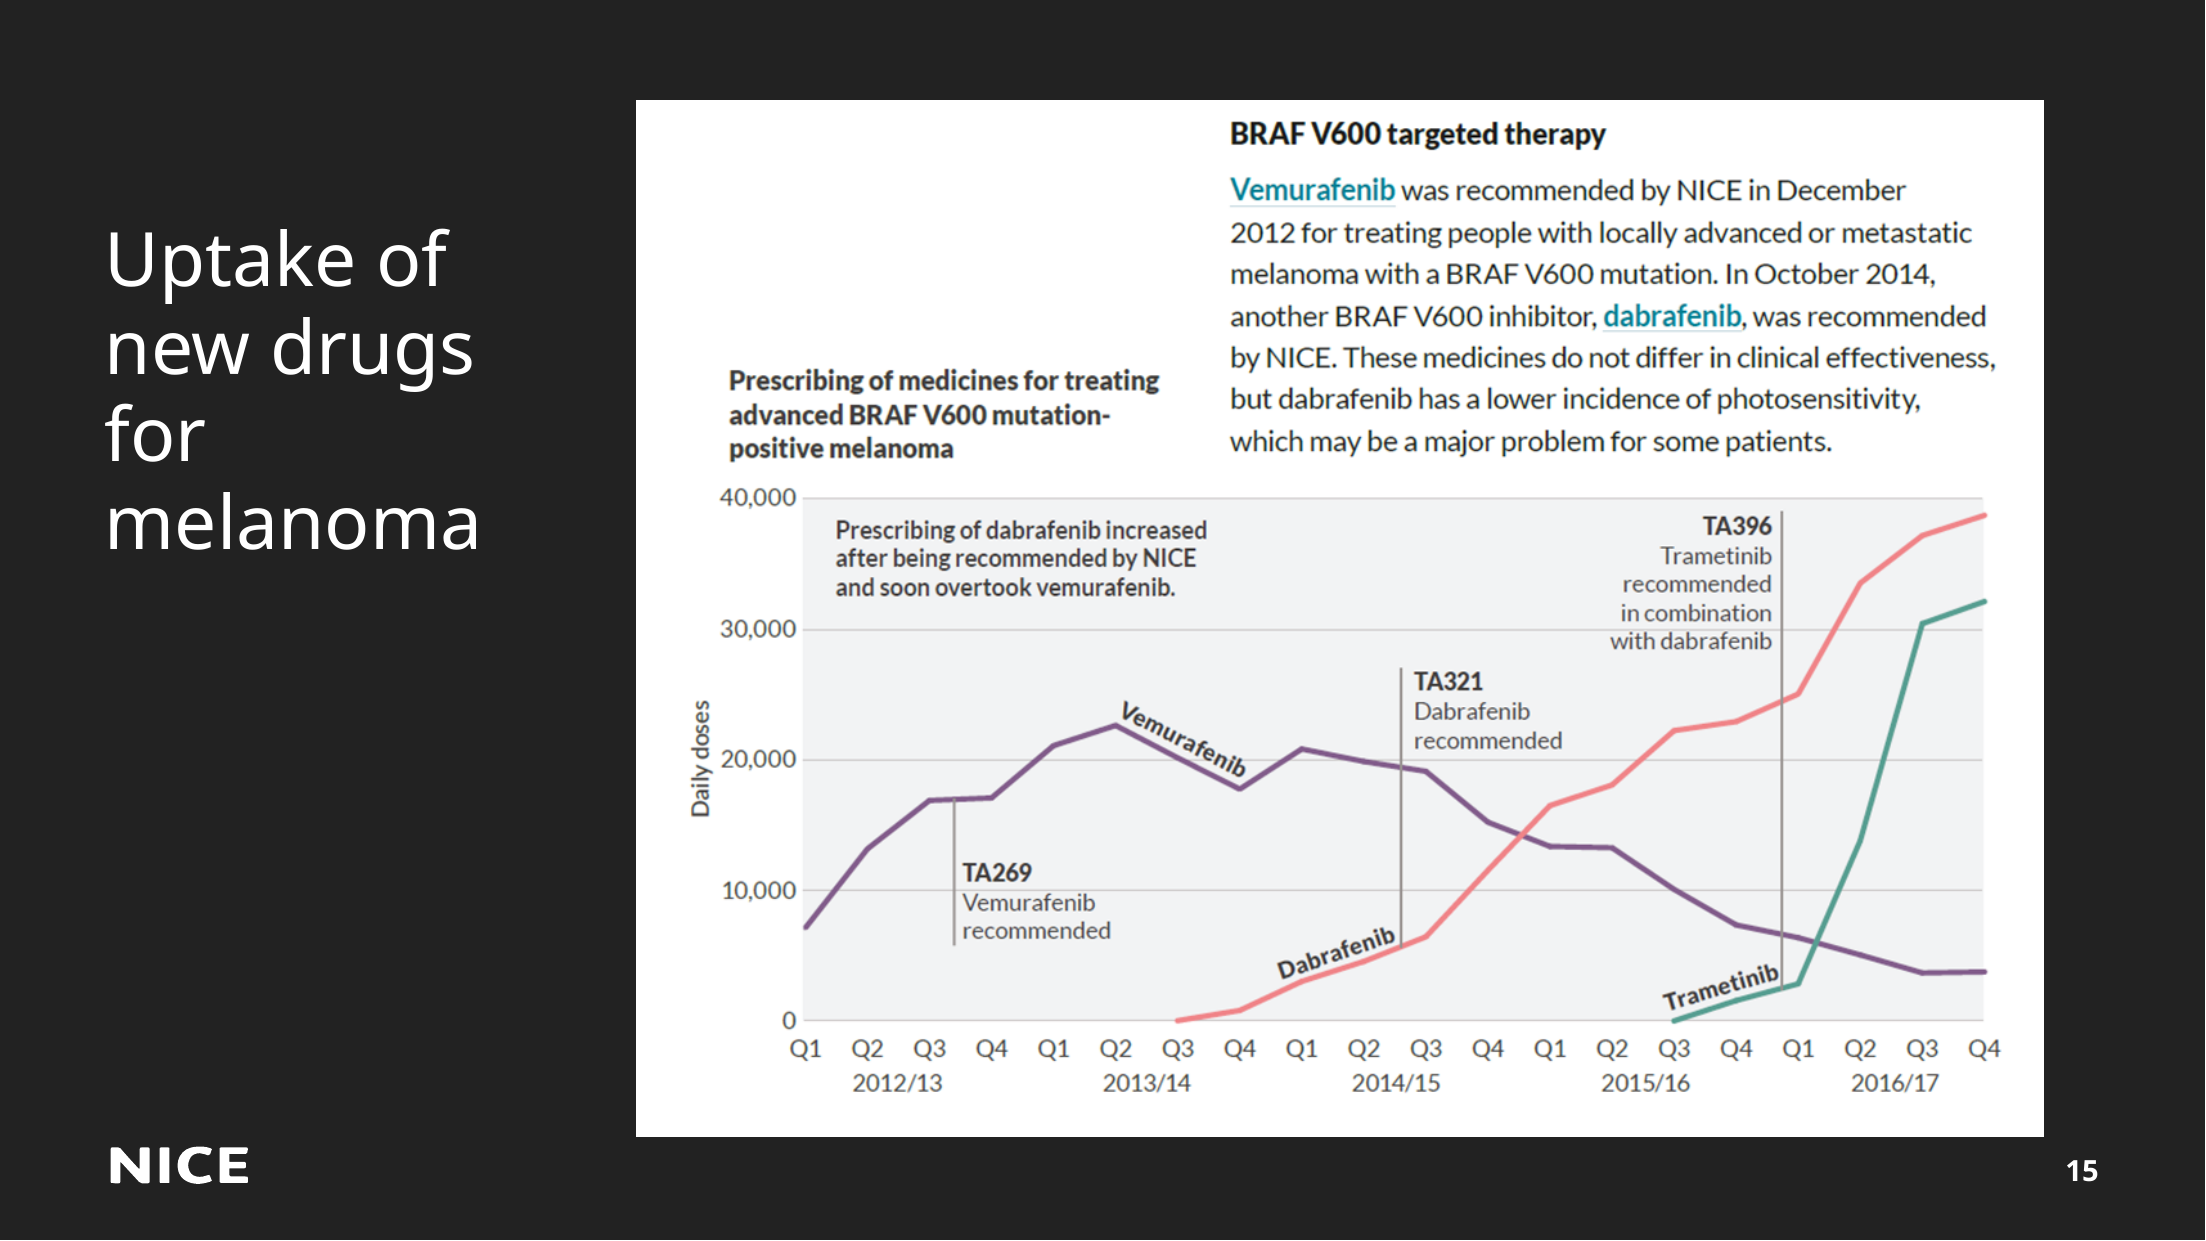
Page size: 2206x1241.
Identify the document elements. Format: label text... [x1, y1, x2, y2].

picture [636, 100, 2045, 1138]
title Uptake of new drugs for melanoma [104, 214, 576, 600]
slide_number 15 [1995, 1136, 2099, 1192]
